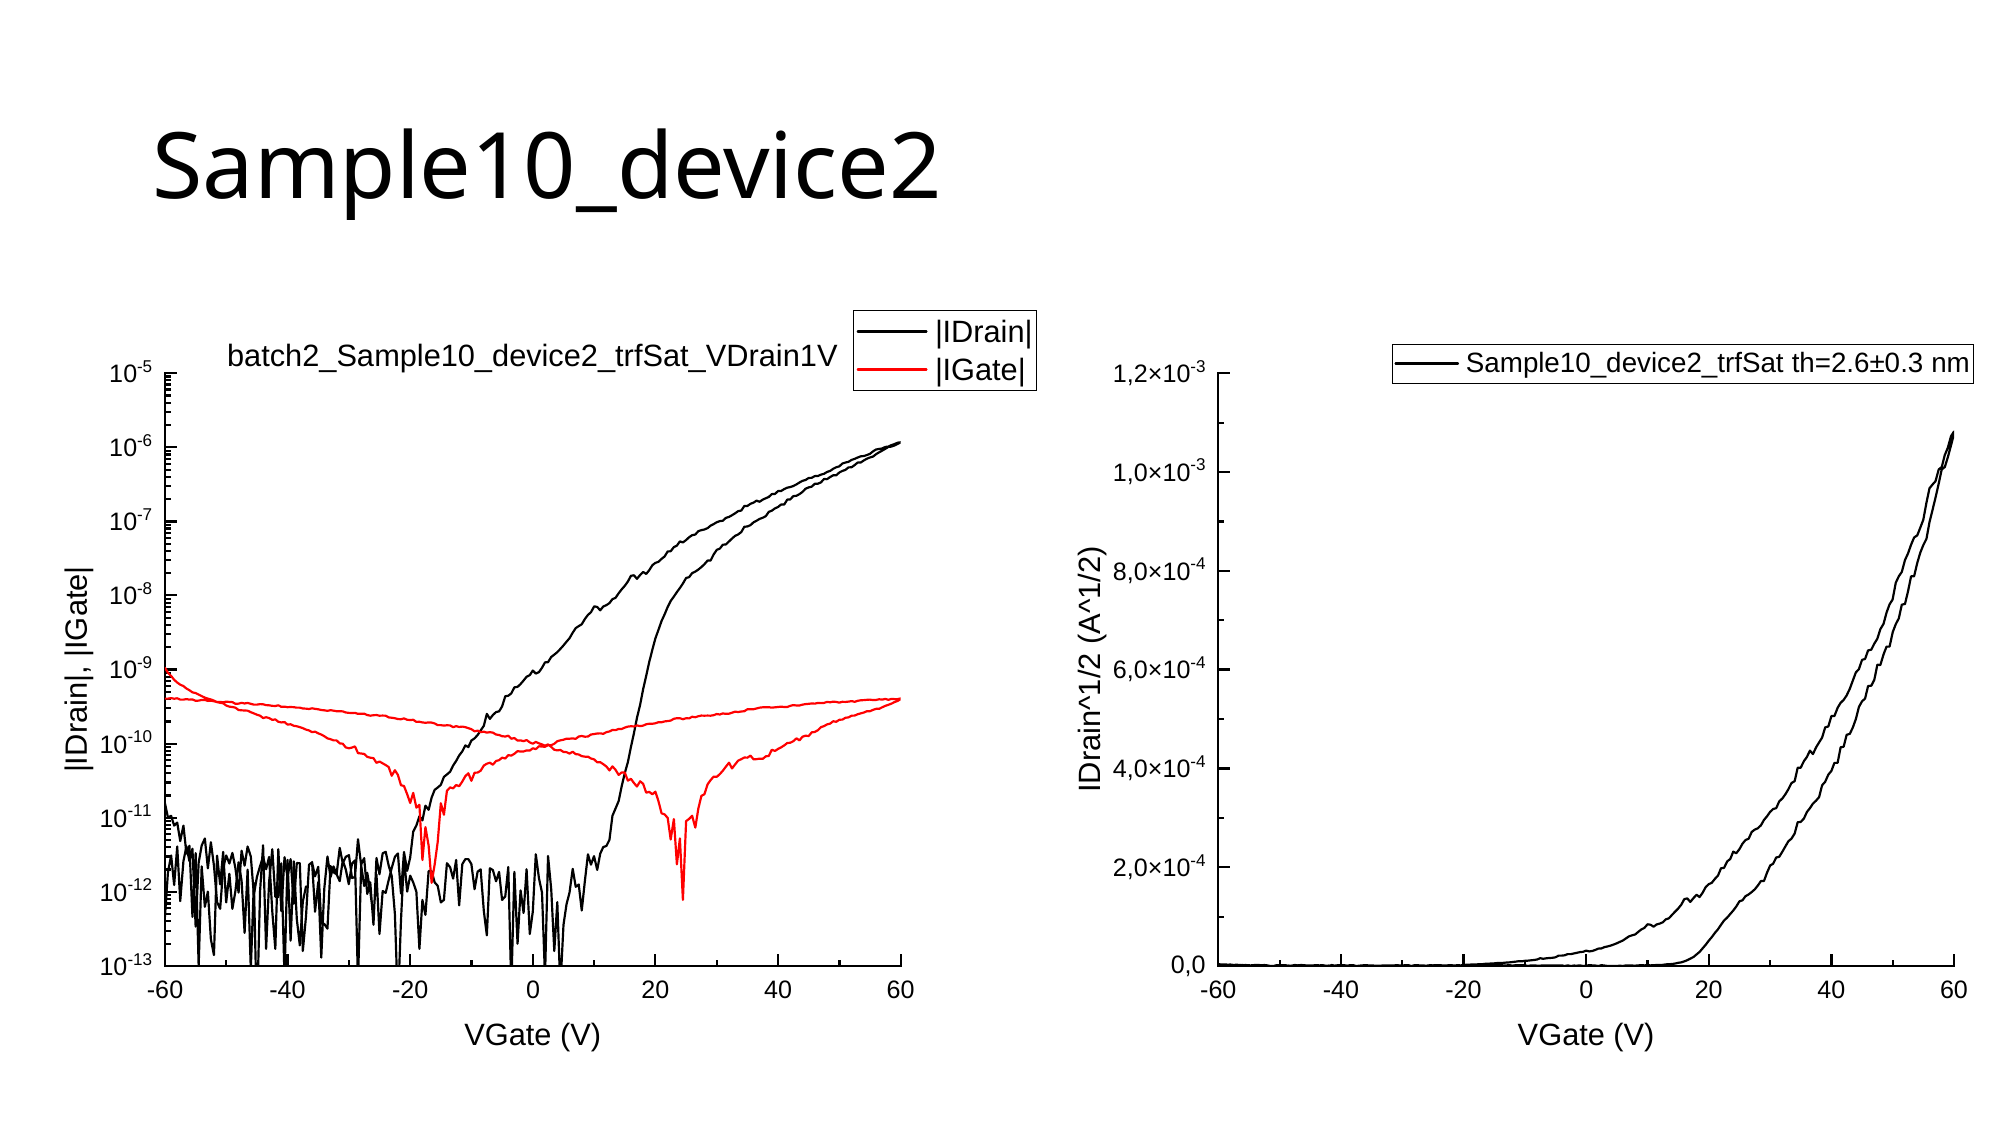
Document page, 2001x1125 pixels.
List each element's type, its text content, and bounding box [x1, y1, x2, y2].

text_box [0, 277, 1053, 1105]
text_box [1053, 277, 2000, 1105]
title Sample10_device2 [137, 59, 1863, 277]
